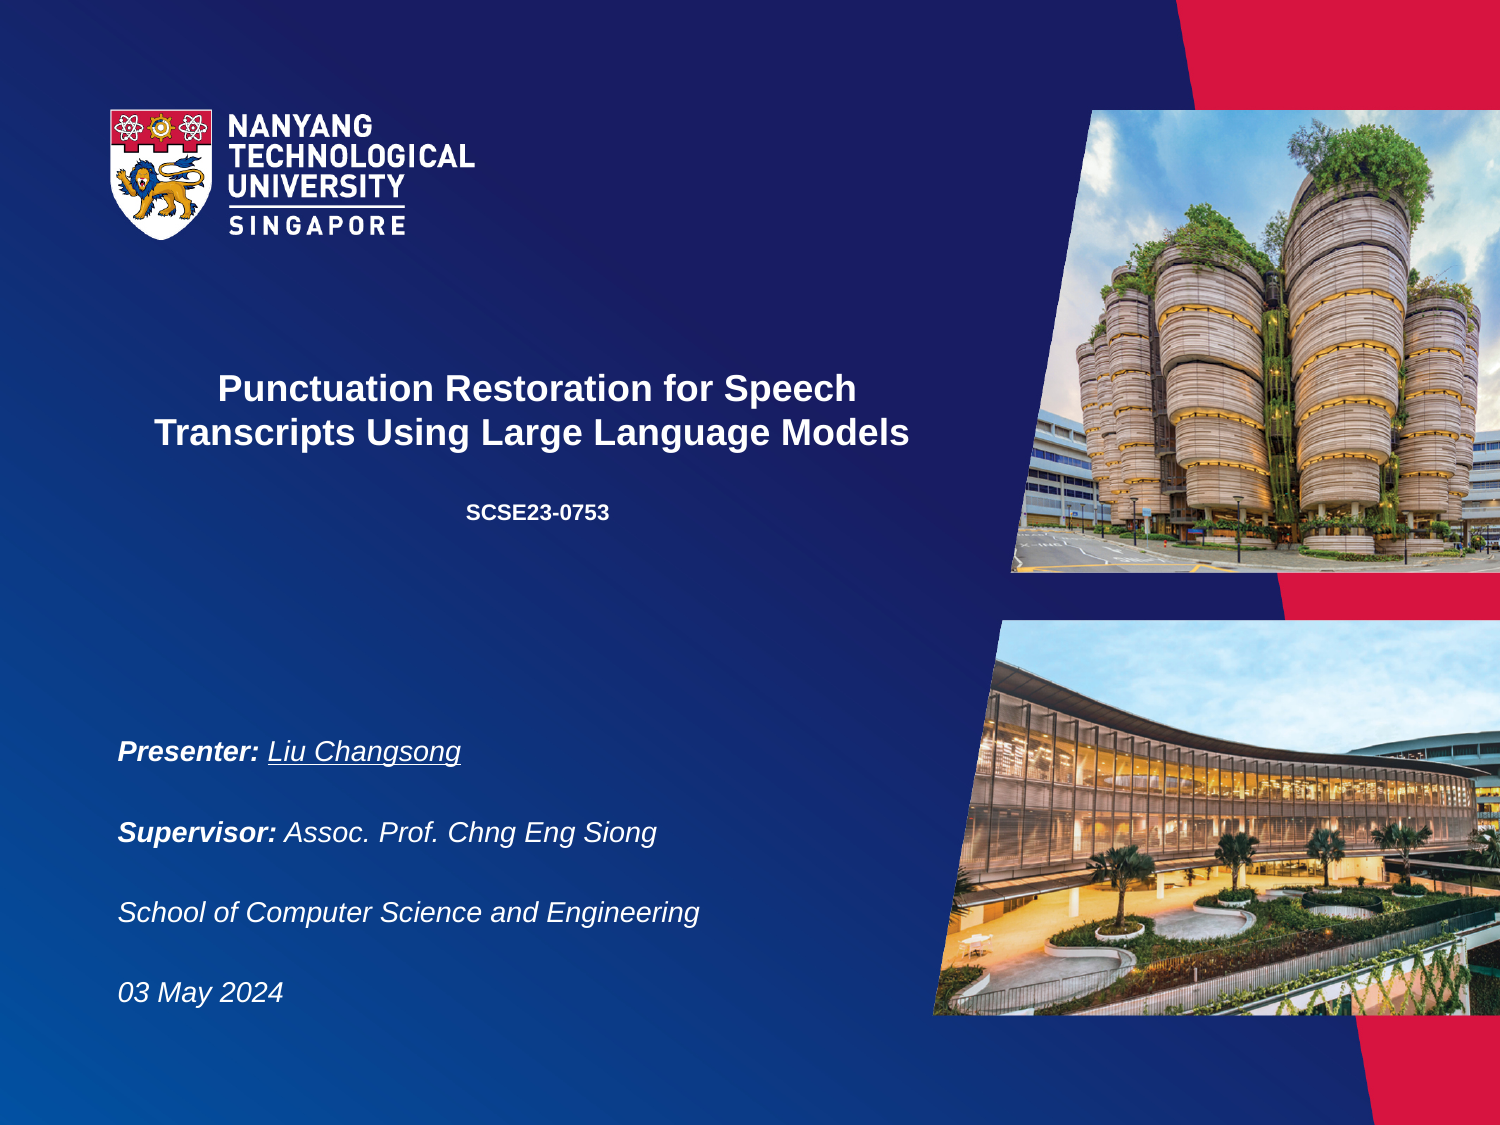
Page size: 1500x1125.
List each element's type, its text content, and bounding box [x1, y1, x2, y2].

picture [0, 0, 1500, 1125]
title Punctuation Restoration for Speech Transcripts Using Large Language Models SCSE23-0753 [100, 356, 976, 575]
subtitle Presenter: Liu Changsong Supervisor: Assoc. Prof. Chng Eng Siong School of Computer Science and Engineering 03 May 2024 [117, 733, 940, 1010]
